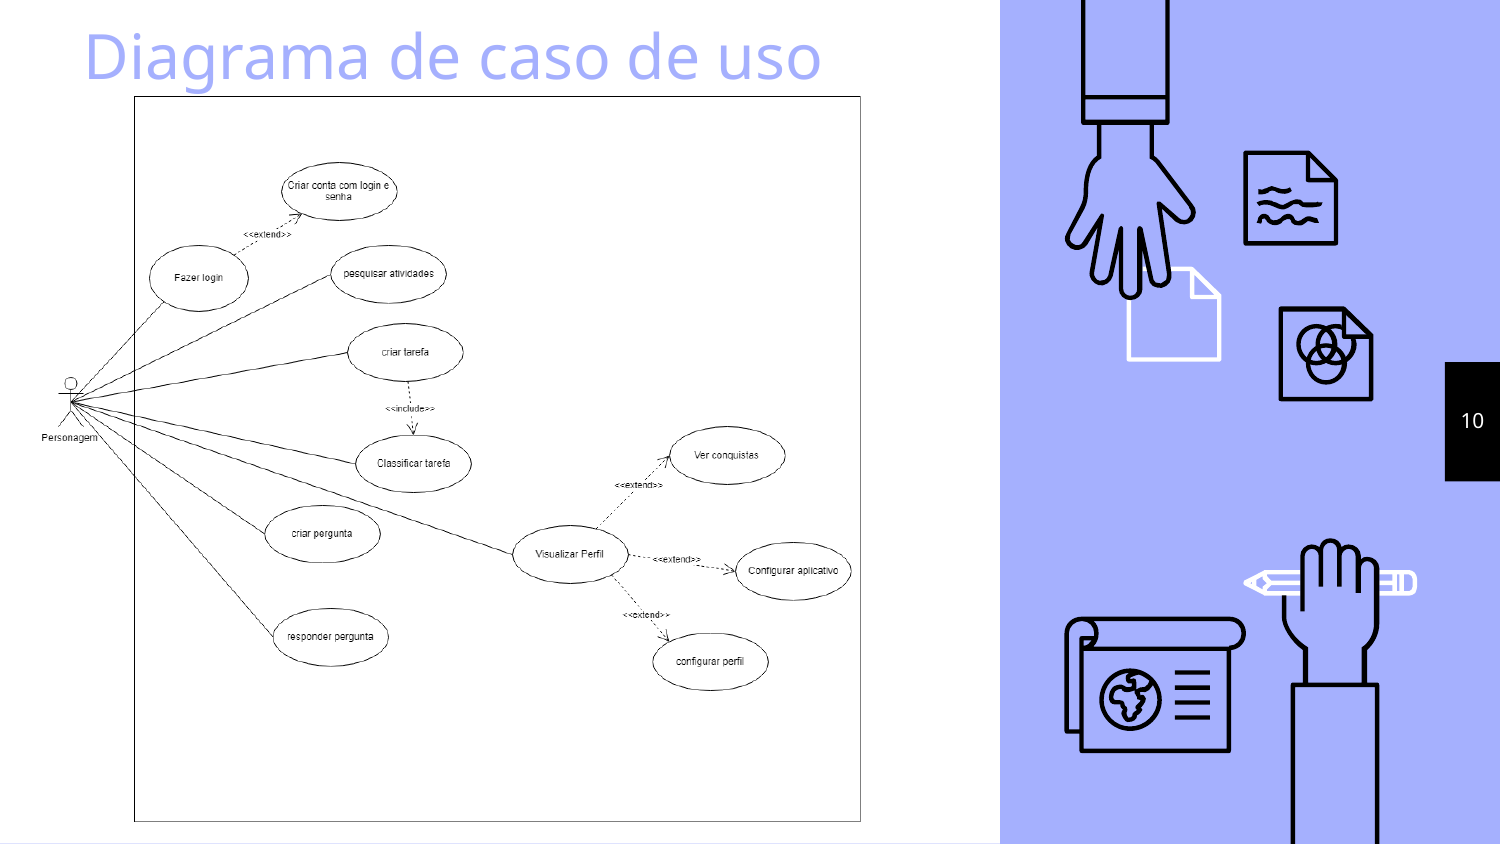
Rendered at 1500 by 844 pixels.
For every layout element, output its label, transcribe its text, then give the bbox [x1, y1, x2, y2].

picture [42, 96, 861, 823]
title Diagrama de caso de uso [68, 0, 912, 108]
slide_number 10 [1444, 362, 1500, 482]
